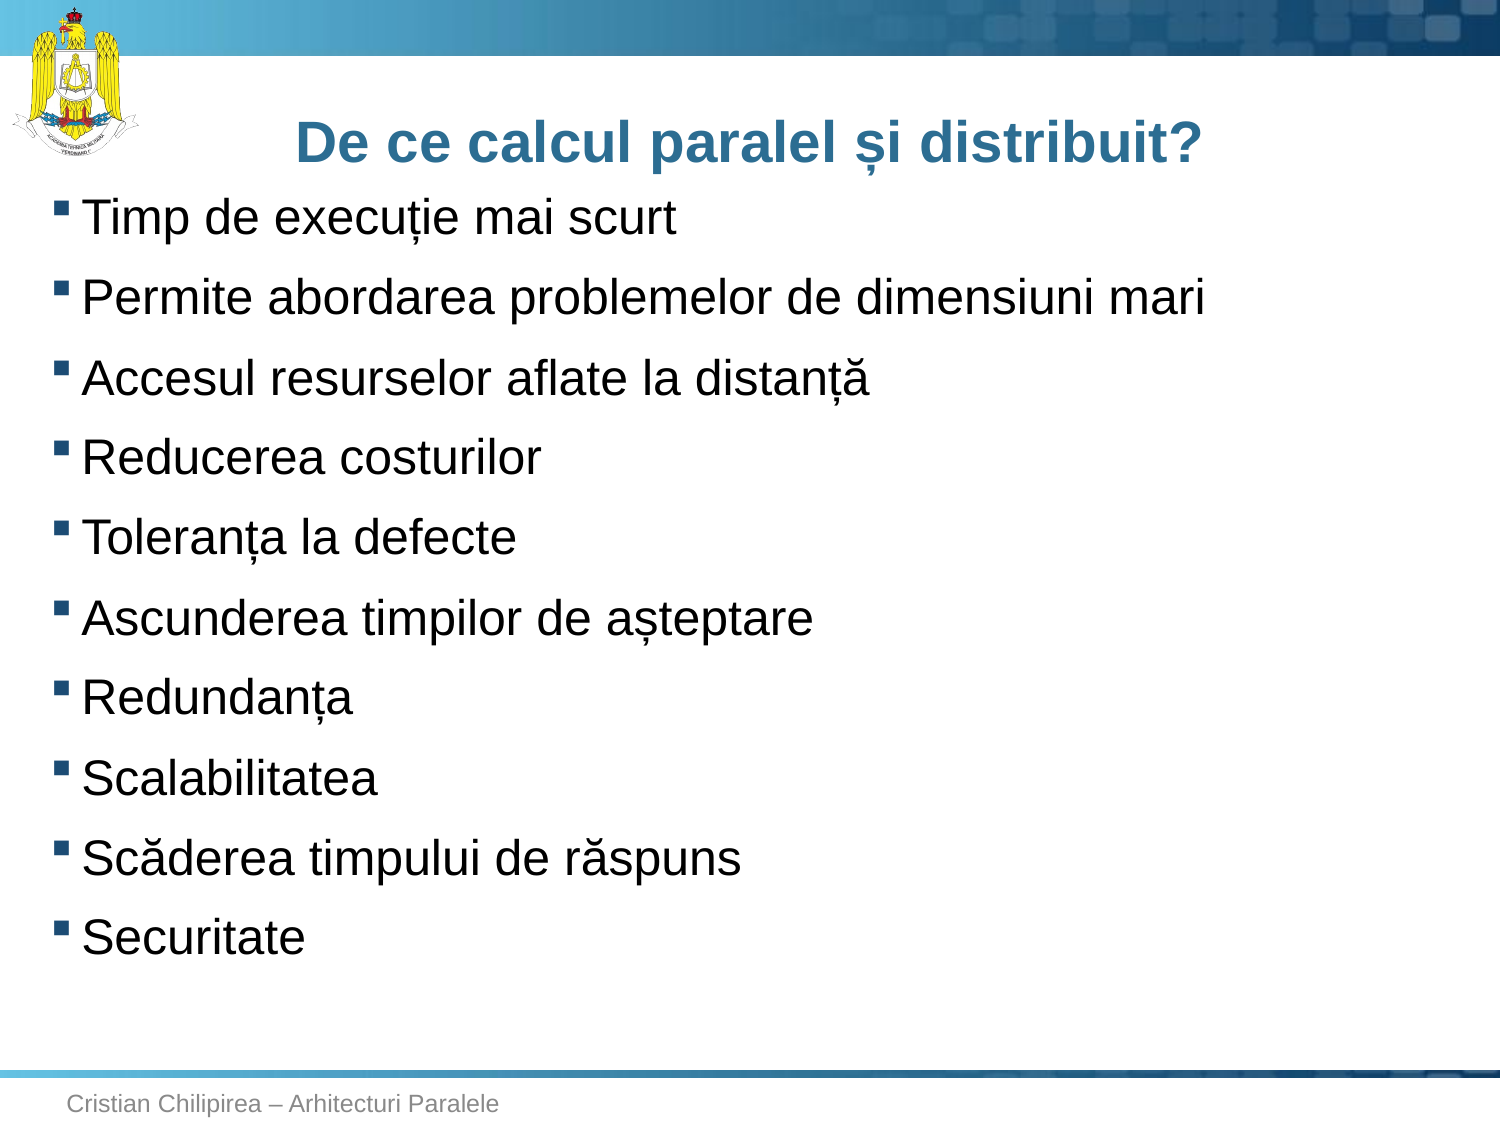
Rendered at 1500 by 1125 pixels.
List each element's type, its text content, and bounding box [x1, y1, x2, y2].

list Timp de execuție mai scurt Permite abordarea problemelor de dimensiuni mari Accesul resurselor aflate la distanță Reducerea costurilor Toleranța la defecte Ascunderea timpilor de așteptare Redundanța Scalabilitatea Scăderea timpului de răspuns Securitate [50, 177, 1449, 1125]
picture [1449, 1070, 1500, 1078]
footer Cristian Chilipirea – Arhitecturi Paralele [51, 1083, 1157, 1125]
title De ce calcul paralel și distribuit? [51, 102, 1449, 177]
picture [0, 1070, 50, 1078]
picture [0, 0, 1500, 156]
